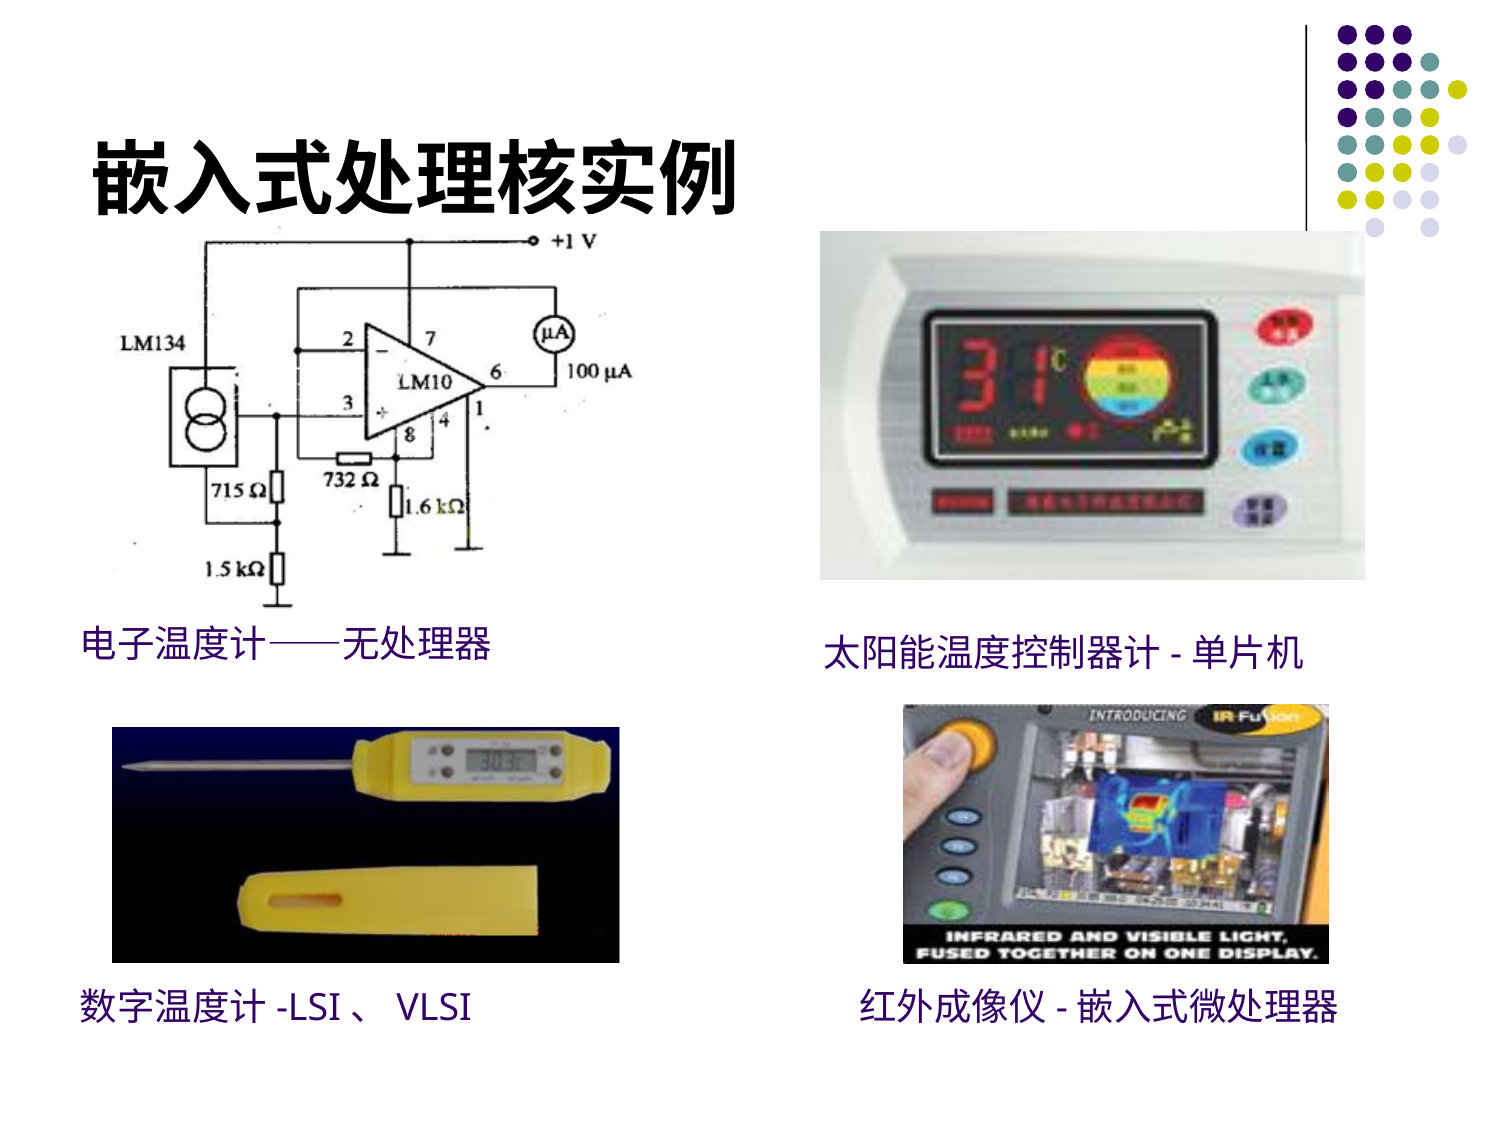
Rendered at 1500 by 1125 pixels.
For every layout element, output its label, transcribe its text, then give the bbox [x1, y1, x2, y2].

text_box 太阳能温度控制器计-单片机 [809, 621, 1412, 682]
text_box 数字温度计-LSI、VLSI [64, 976, 732, 1036]
title 嵌入式处理核实例 [75, 20, 1313, 233]
text_box 电子温度计——无处理器 [64, 621, 750, 673]
text_box 红外成像仪-嵌入式微处理器 [844, 976, 1394, 1036]
picture [820, 231, 1365, 580]
picture [111, 727, 621, 963]
picture [111, 213, 656, 617]
picture [903, 703, 1330, 965]
